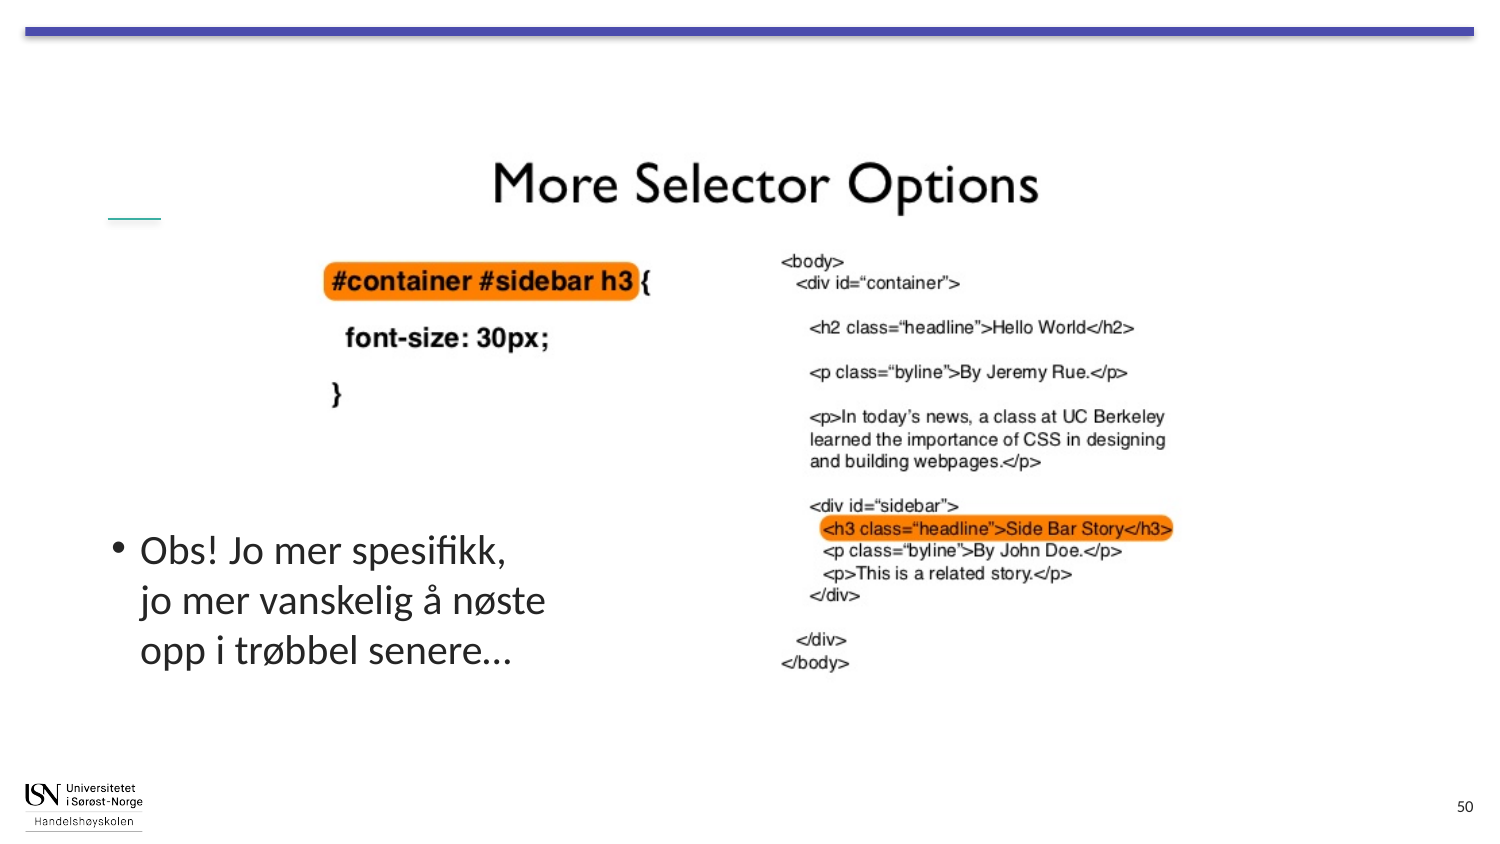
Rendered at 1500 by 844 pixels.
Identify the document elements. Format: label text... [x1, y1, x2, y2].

list Obs! Jo mer spesifikk, jo mer vanskelig å nøste opp i trøbbel senere… [96, 522, 577, 730]
slide_number 50 [1123, 793, 1474, 820]
picture [12, 770, 158, 844]
picture [274, 131, 1257, 685]
